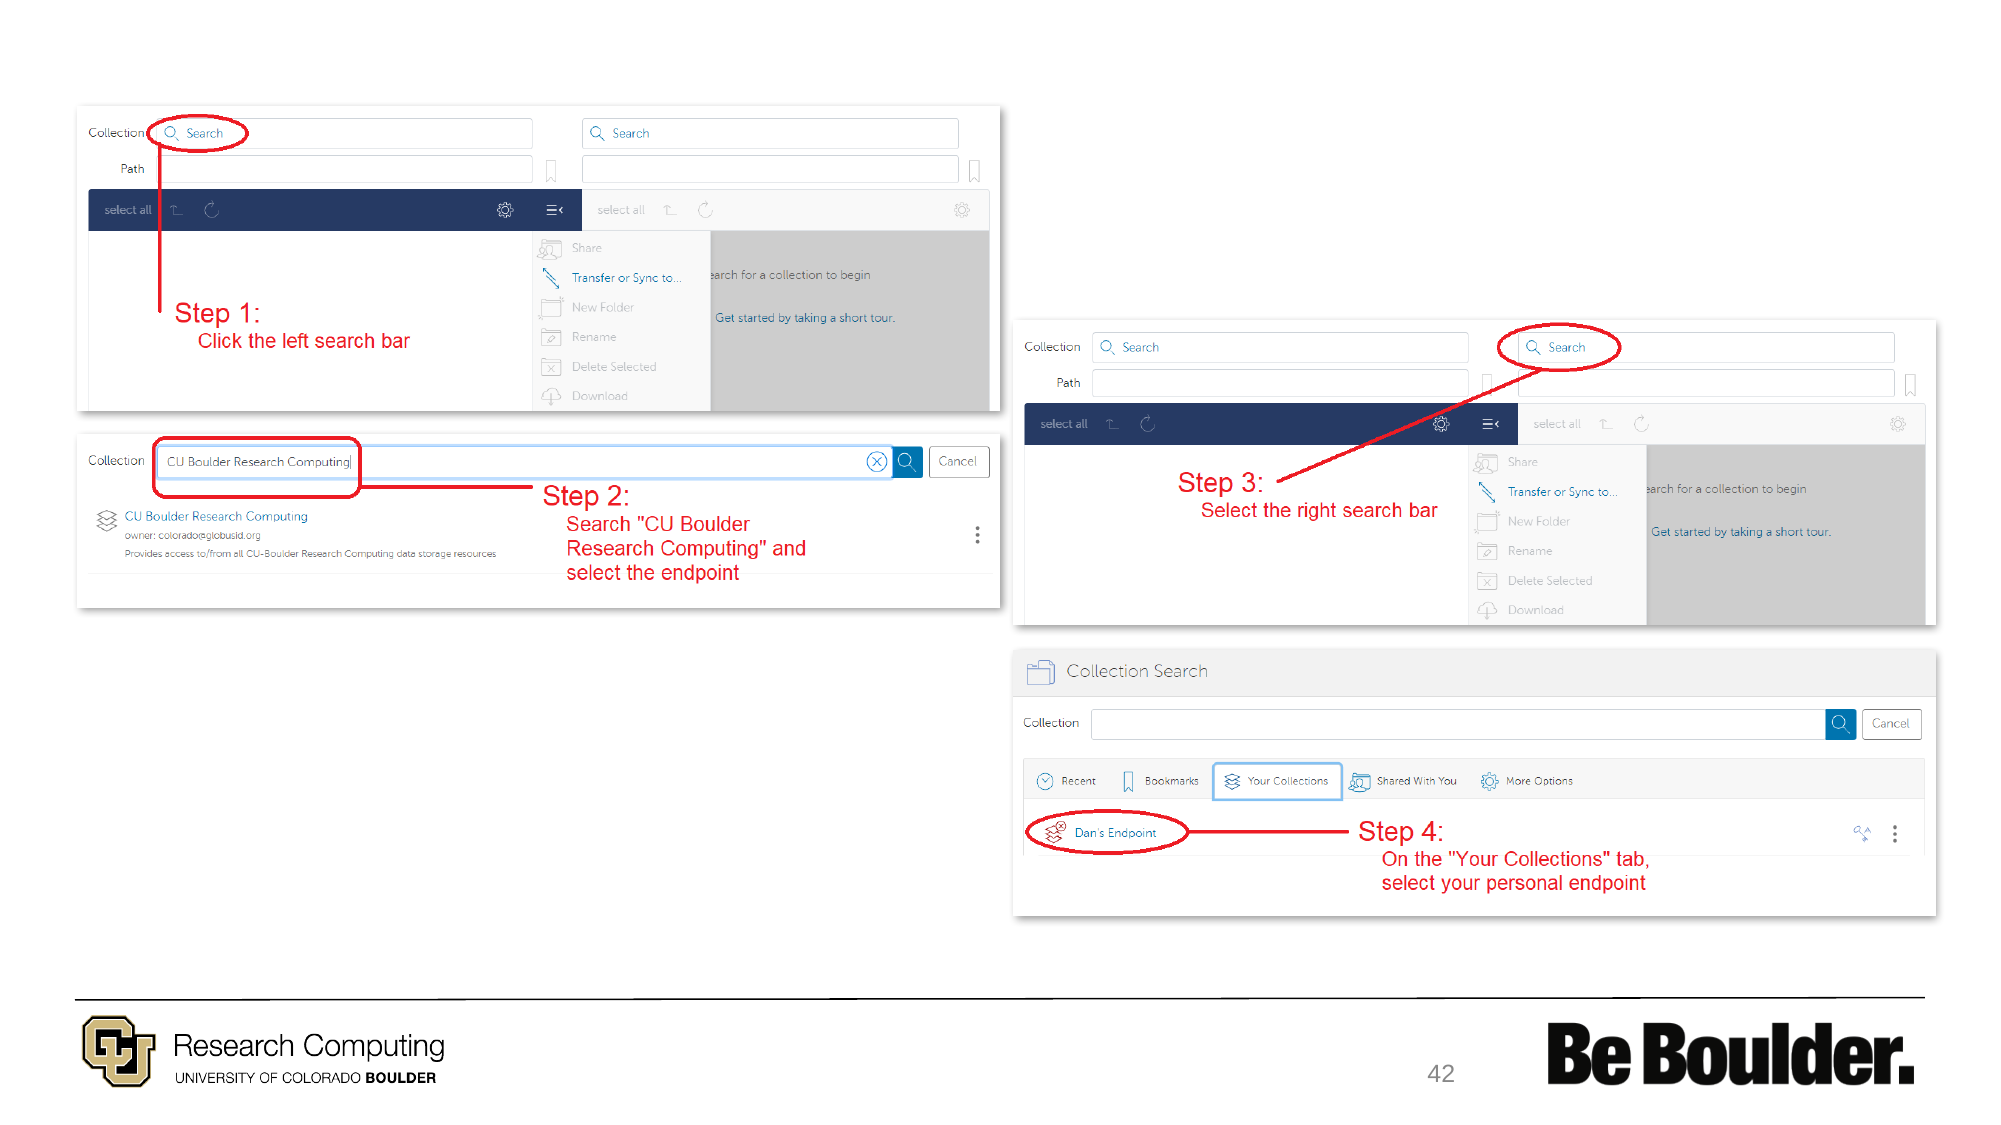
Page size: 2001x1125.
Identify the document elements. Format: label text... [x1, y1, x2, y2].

slide_number 42 [1412, 1042, 1525, 1103]
picture [1524, 1015, 1938, 1088]
picture [77, 434, 1001, 608]
picture [1013, 650, 1936, 917]
picture [81, 1015, 444, 1088]
picture [77, 106, 1001, 412]
picture [1013, 320, 1936, 626]
